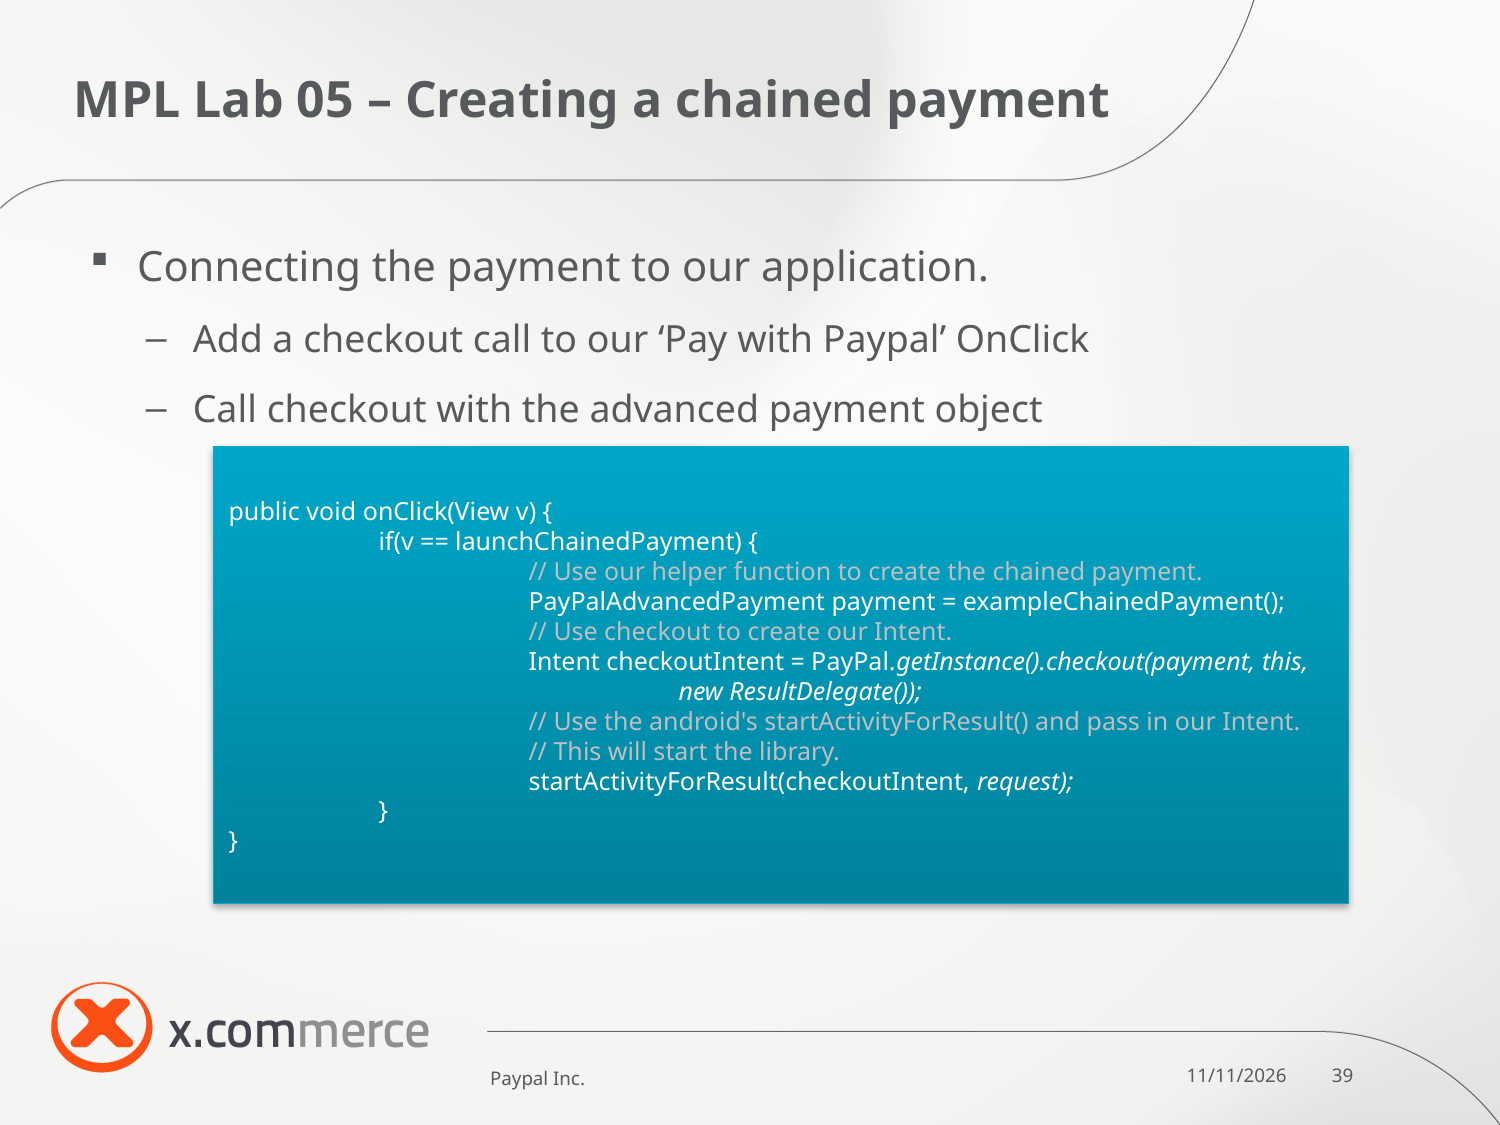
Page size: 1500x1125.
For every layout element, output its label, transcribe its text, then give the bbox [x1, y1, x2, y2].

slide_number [1096, 1062, 1299, 1097]
title MPL Lab 05 – Creating a chained payment [58, 35, 1170, 160]
text_box public void onClick(View v) { if(v == launchChainedPayment) { // Use our helper function to create the chained payment. PayPalAdvancedPayment payment = exampleChainedPayment(); // Use checkout to create our Intent. Intent checkoutIntent = PayPal.getInstance().checkout(payment, this, new ResultDelegate()); // Use the android's startActivityForResult() and pass in our Intent. // This will start the library. startActivityForResult(checkoutIntent, request); } } [213, 446, 1349, 904]
footer Paypal Inc. [475, 1062, 951, 1097]
list Connecting the payment to our application. Add a checkout call to our ‘Pay with Paypal’ OnClick Call checkout with the advanced payment object [75, 232, 1425, 950]
slide_number 39 [1299, 1062, 1369, 1097]
picture [0, 0, 1500, 1125]
